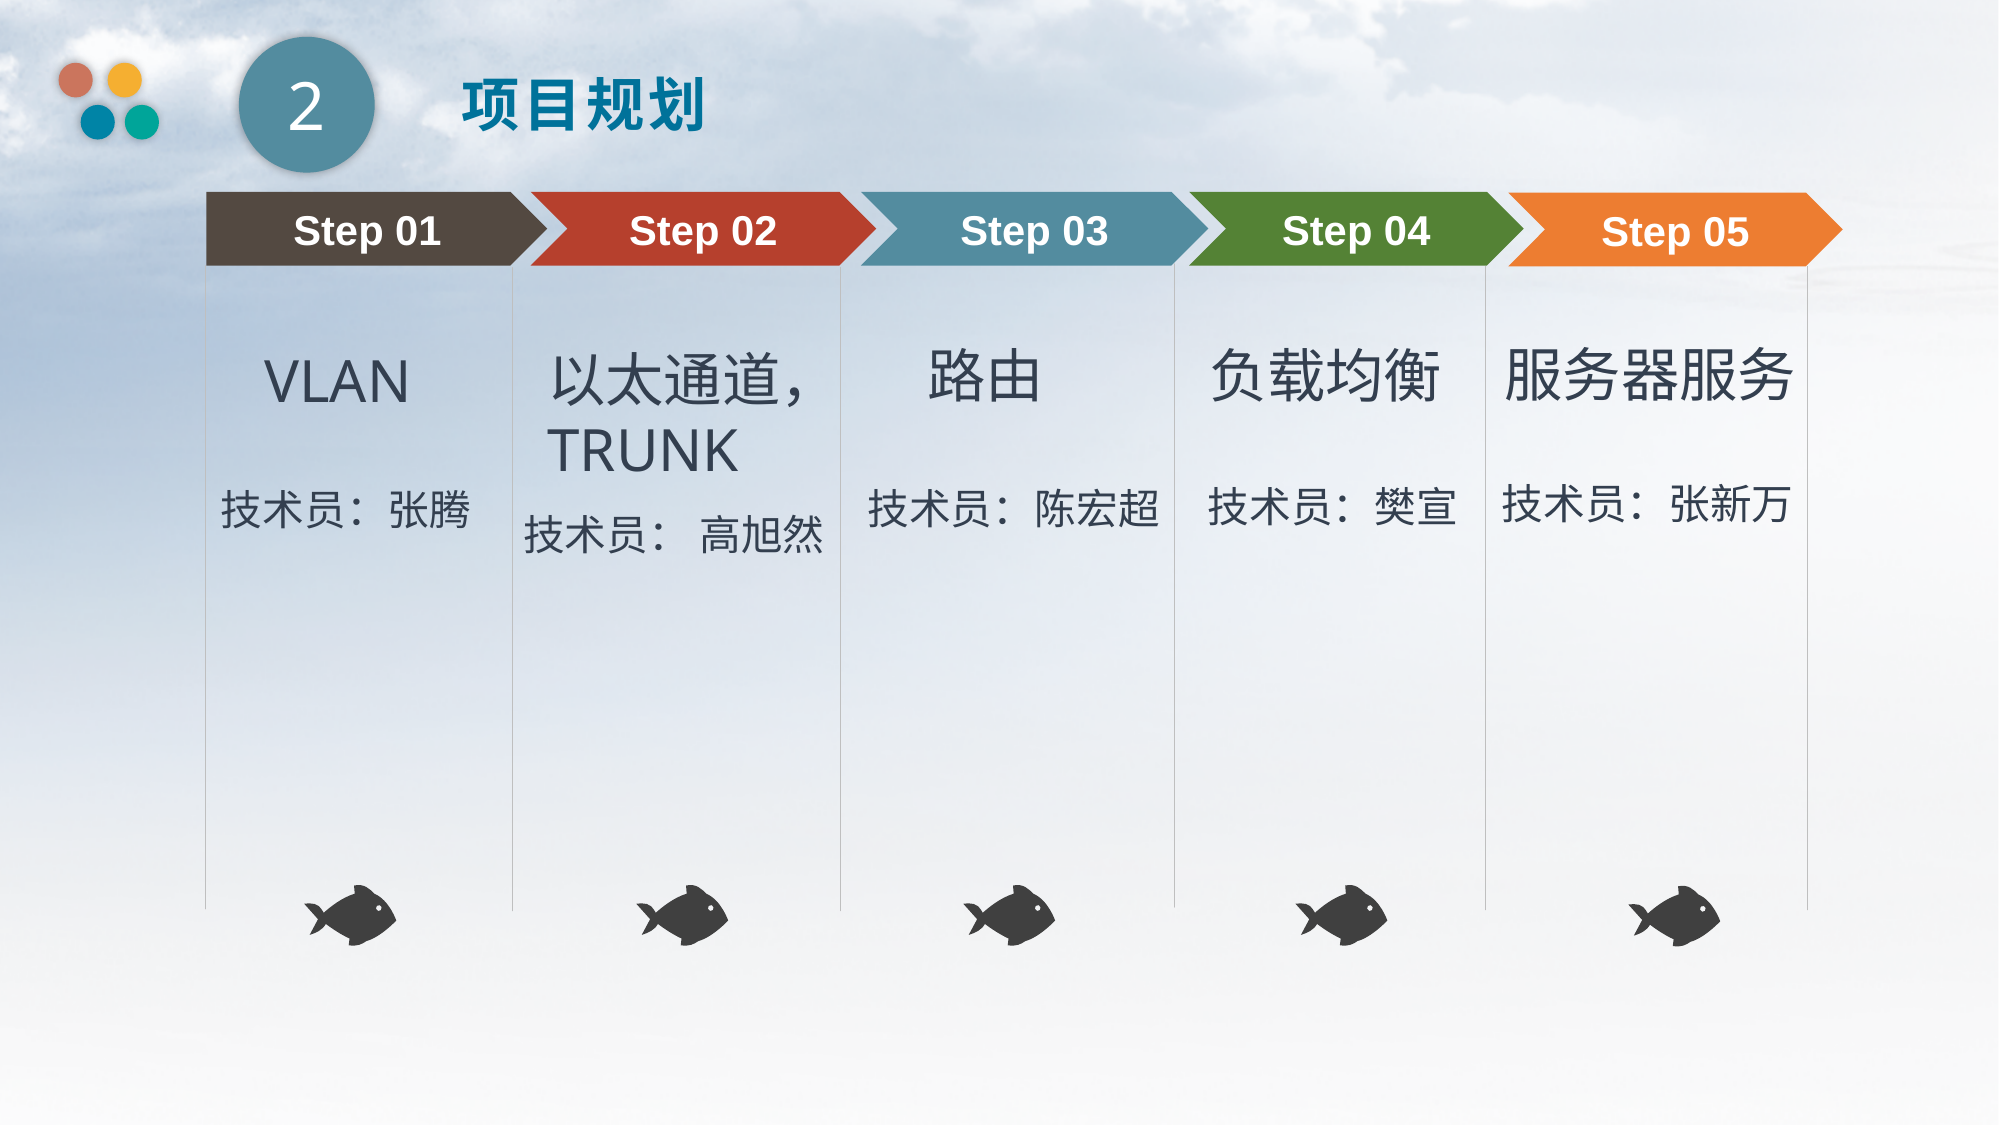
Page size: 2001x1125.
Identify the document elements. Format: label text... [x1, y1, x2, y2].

text_box [1628, 885, 1721, 947]
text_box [238, 36, 375, 173]
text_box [513, 343, 857, 567]
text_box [852, 339, 1185, 566]
text_box Step 02 [528, 190, 878, 267]
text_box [1192, 339, 1485, 564]
text_box Step 01 [205, 190, 549, 267]
text_box Step 03 [858, 190, 1210, 267]
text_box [58, 60, 831, 180]
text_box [1486, 338, 1829, 561]
picture [0, 0, 1999, 1125]
text_box Step 04 [1186, 190, 1526, 267]
text_box Step 05 [1505, 191, 1845, 268]
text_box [206, 343, 508, 566]
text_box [304, 883, 1388, 947]
